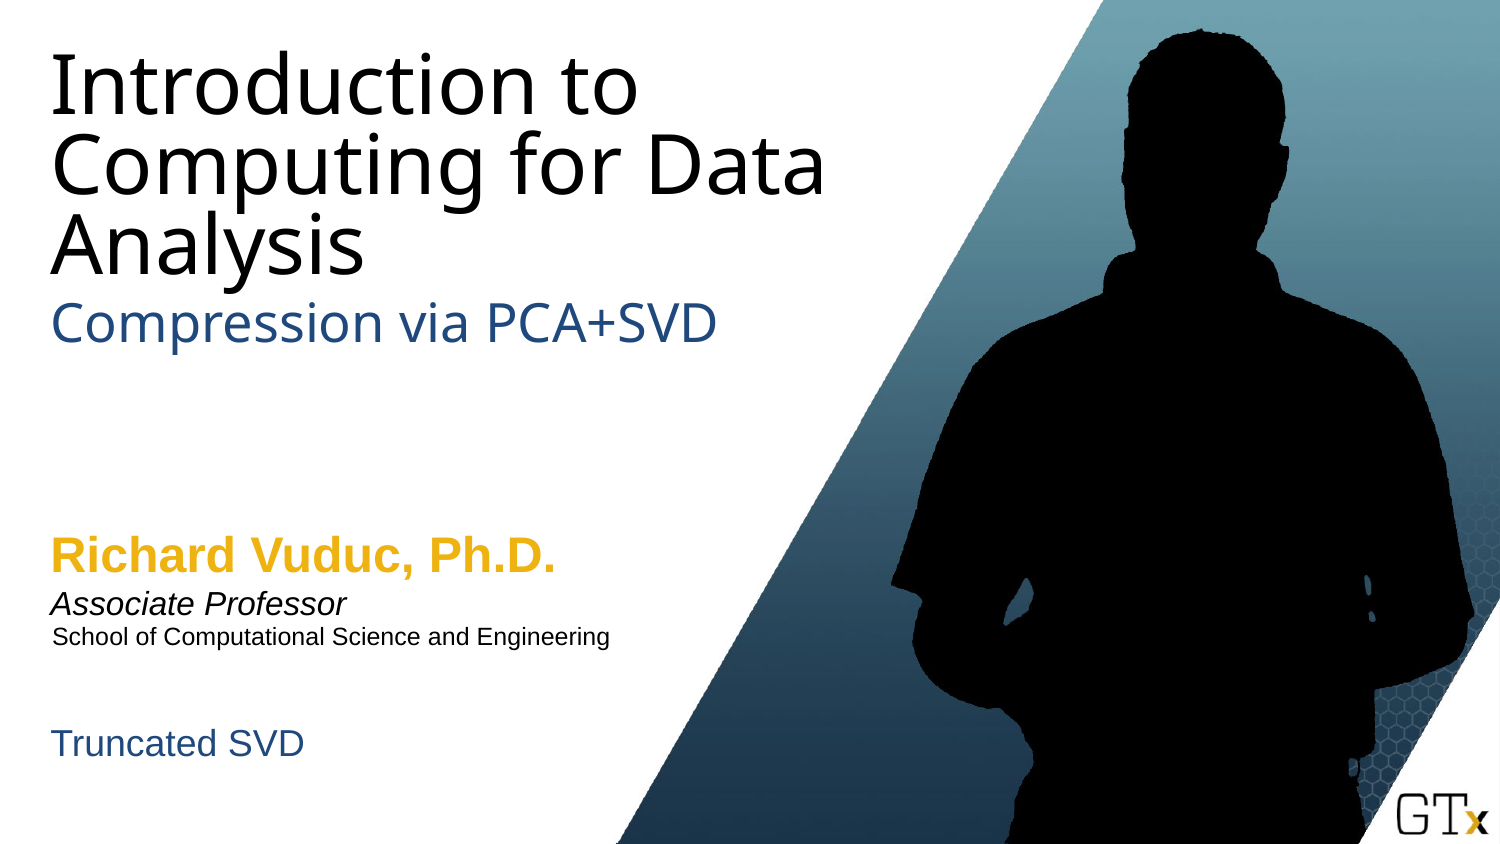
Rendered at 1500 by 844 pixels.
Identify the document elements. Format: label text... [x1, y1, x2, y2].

list School of Computational Science and Engineering [37, 612, 744, 666]
list Truncated SVD [35, 711, 742, 824]
list Associate Professor [35, 574, 742, 617]
picture [0, 0, 1500, 844]
list Richard Vuduc, Ph.D. [35, 512, 742, 574]
list Compression via PCA+SVD [35, 280, 902, 370]
title Introduction to Computing for Data Analysis [35, 42, 970, 160]
